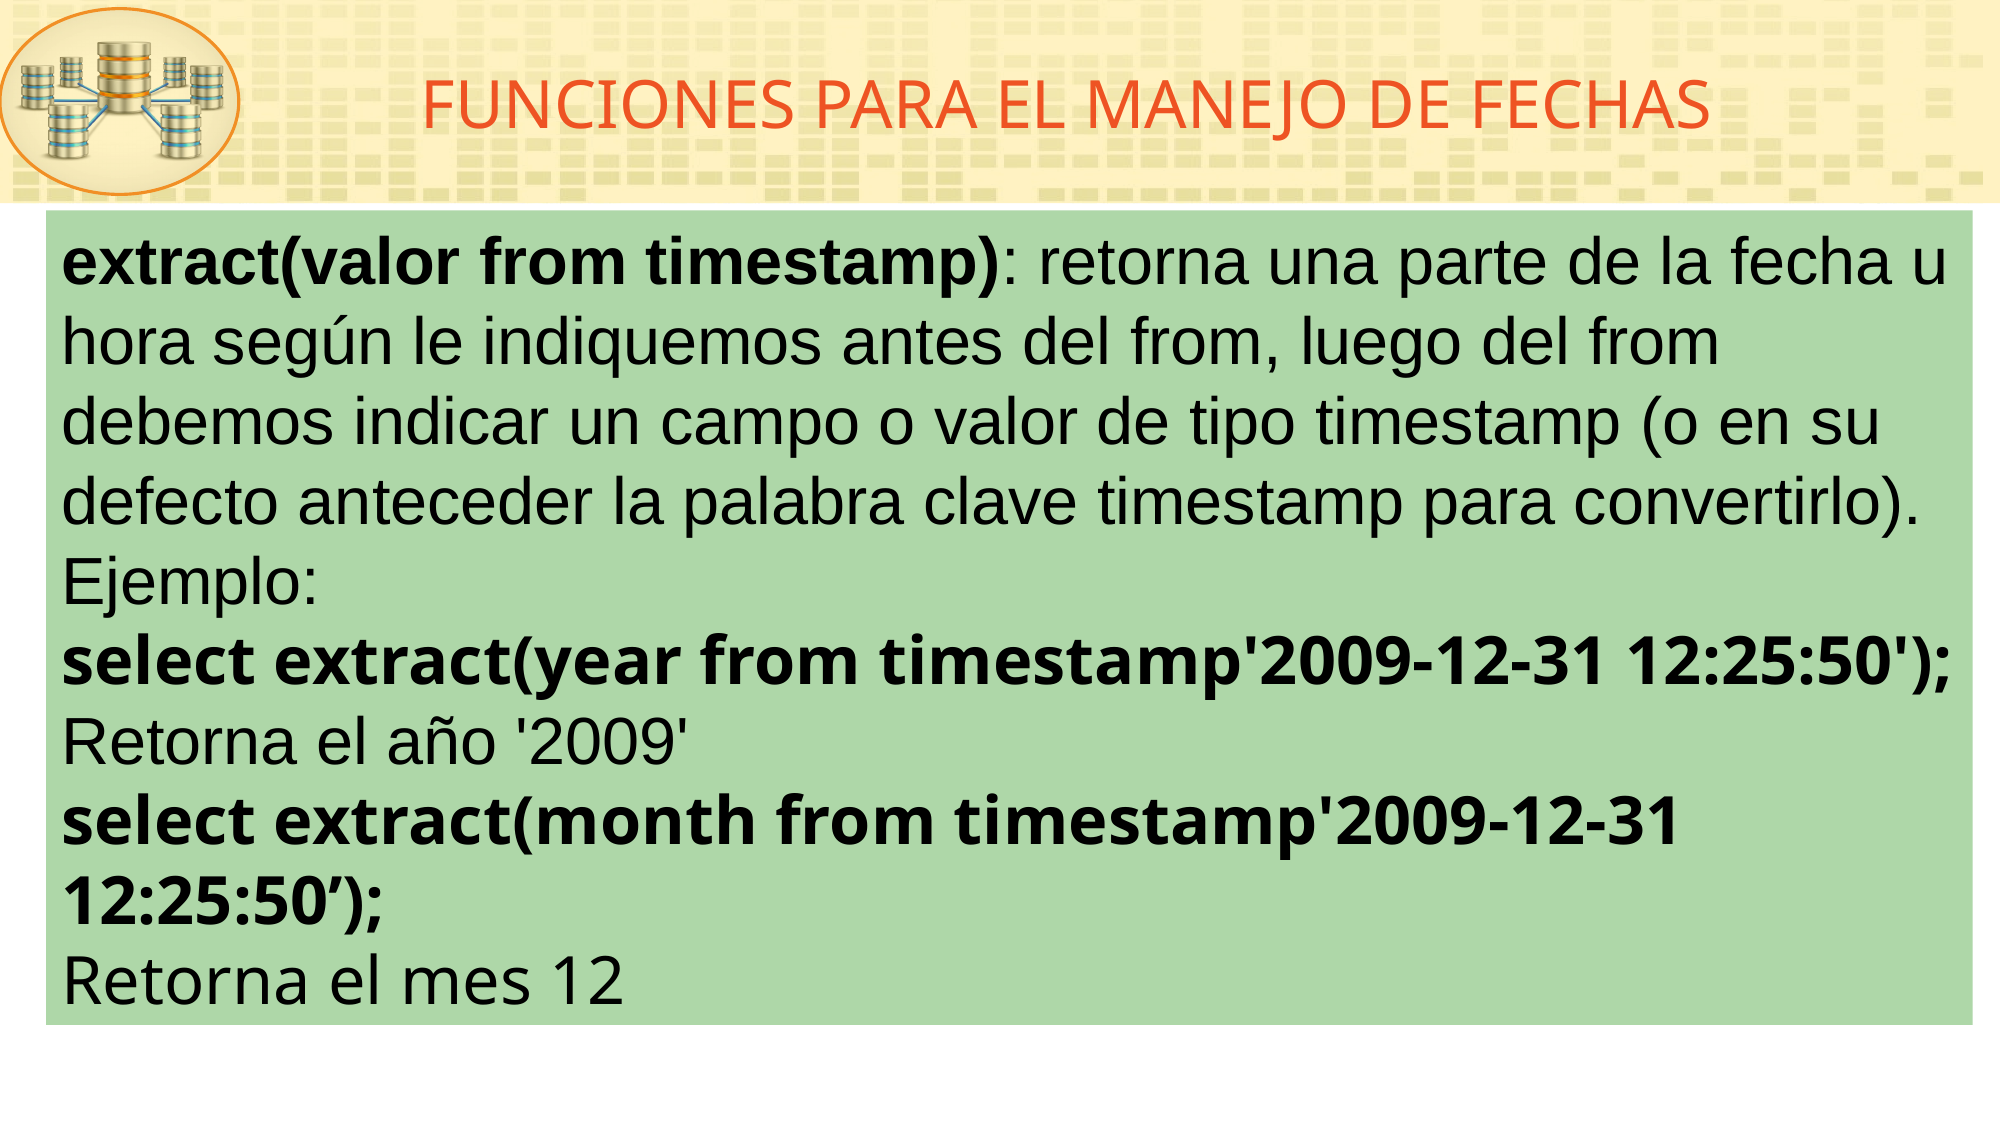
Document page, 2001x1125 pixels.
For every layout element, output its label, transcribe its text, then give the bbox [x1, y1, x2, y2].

text_box FUNCIONES PARA EL MANEJO DE FECHAS [133, 54, 2000, 150]
text_box extract(valor from timestamp): retorna una parte de la fecha u hora según le indiquemos antes del from, luego del from debemos indicar un campo o valor de tipo timestamp (o en su defecto anteceder la palabra clave timestamp para convertirlo). Ejemplo: select extract(year from timestamp'2009-12-31 12:25:50'); Retorna el año '2009' select extract(month from timestamp'2009-12-31 12:25:50’); Retorna el mes 12 [46, 210, 1973, 1025]
